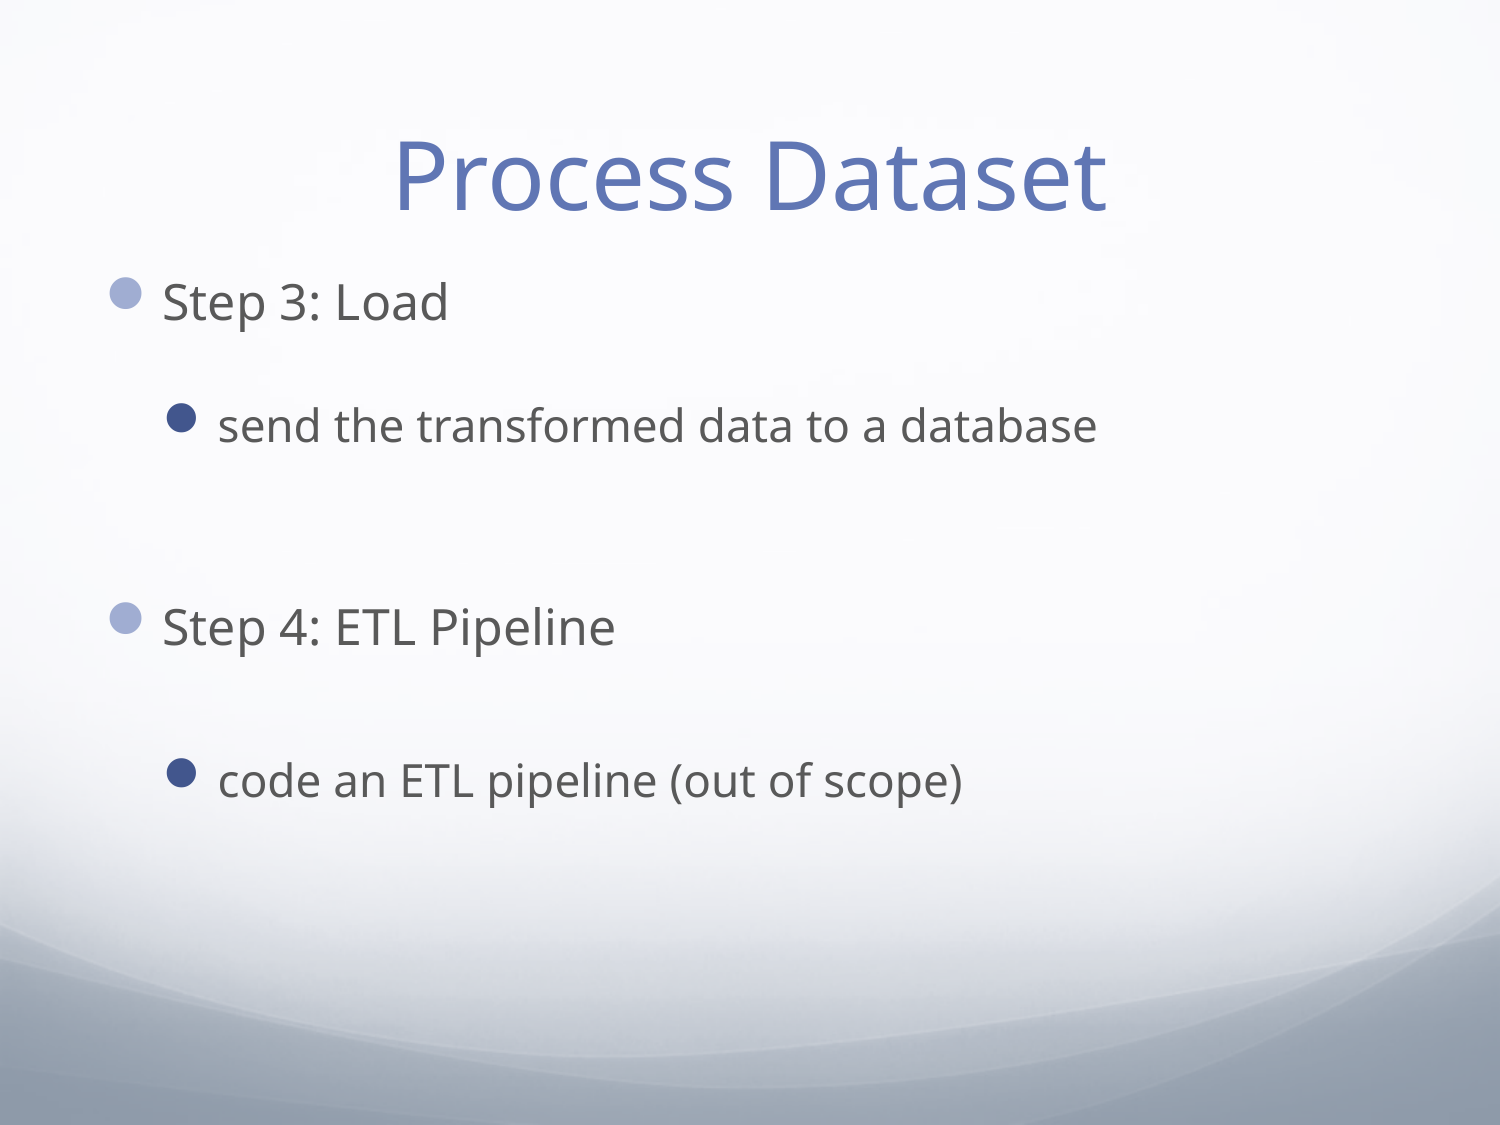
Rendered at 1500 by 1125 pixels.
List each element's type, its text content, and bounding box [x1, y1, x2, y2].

list Step 3: Load send the transformed data to a database Step 4: ETL Pipeline code an ETL pipeline (out of scope) [90, 262, 1410, 975]
title Process Dataset [90, 17, 1410, 237]
